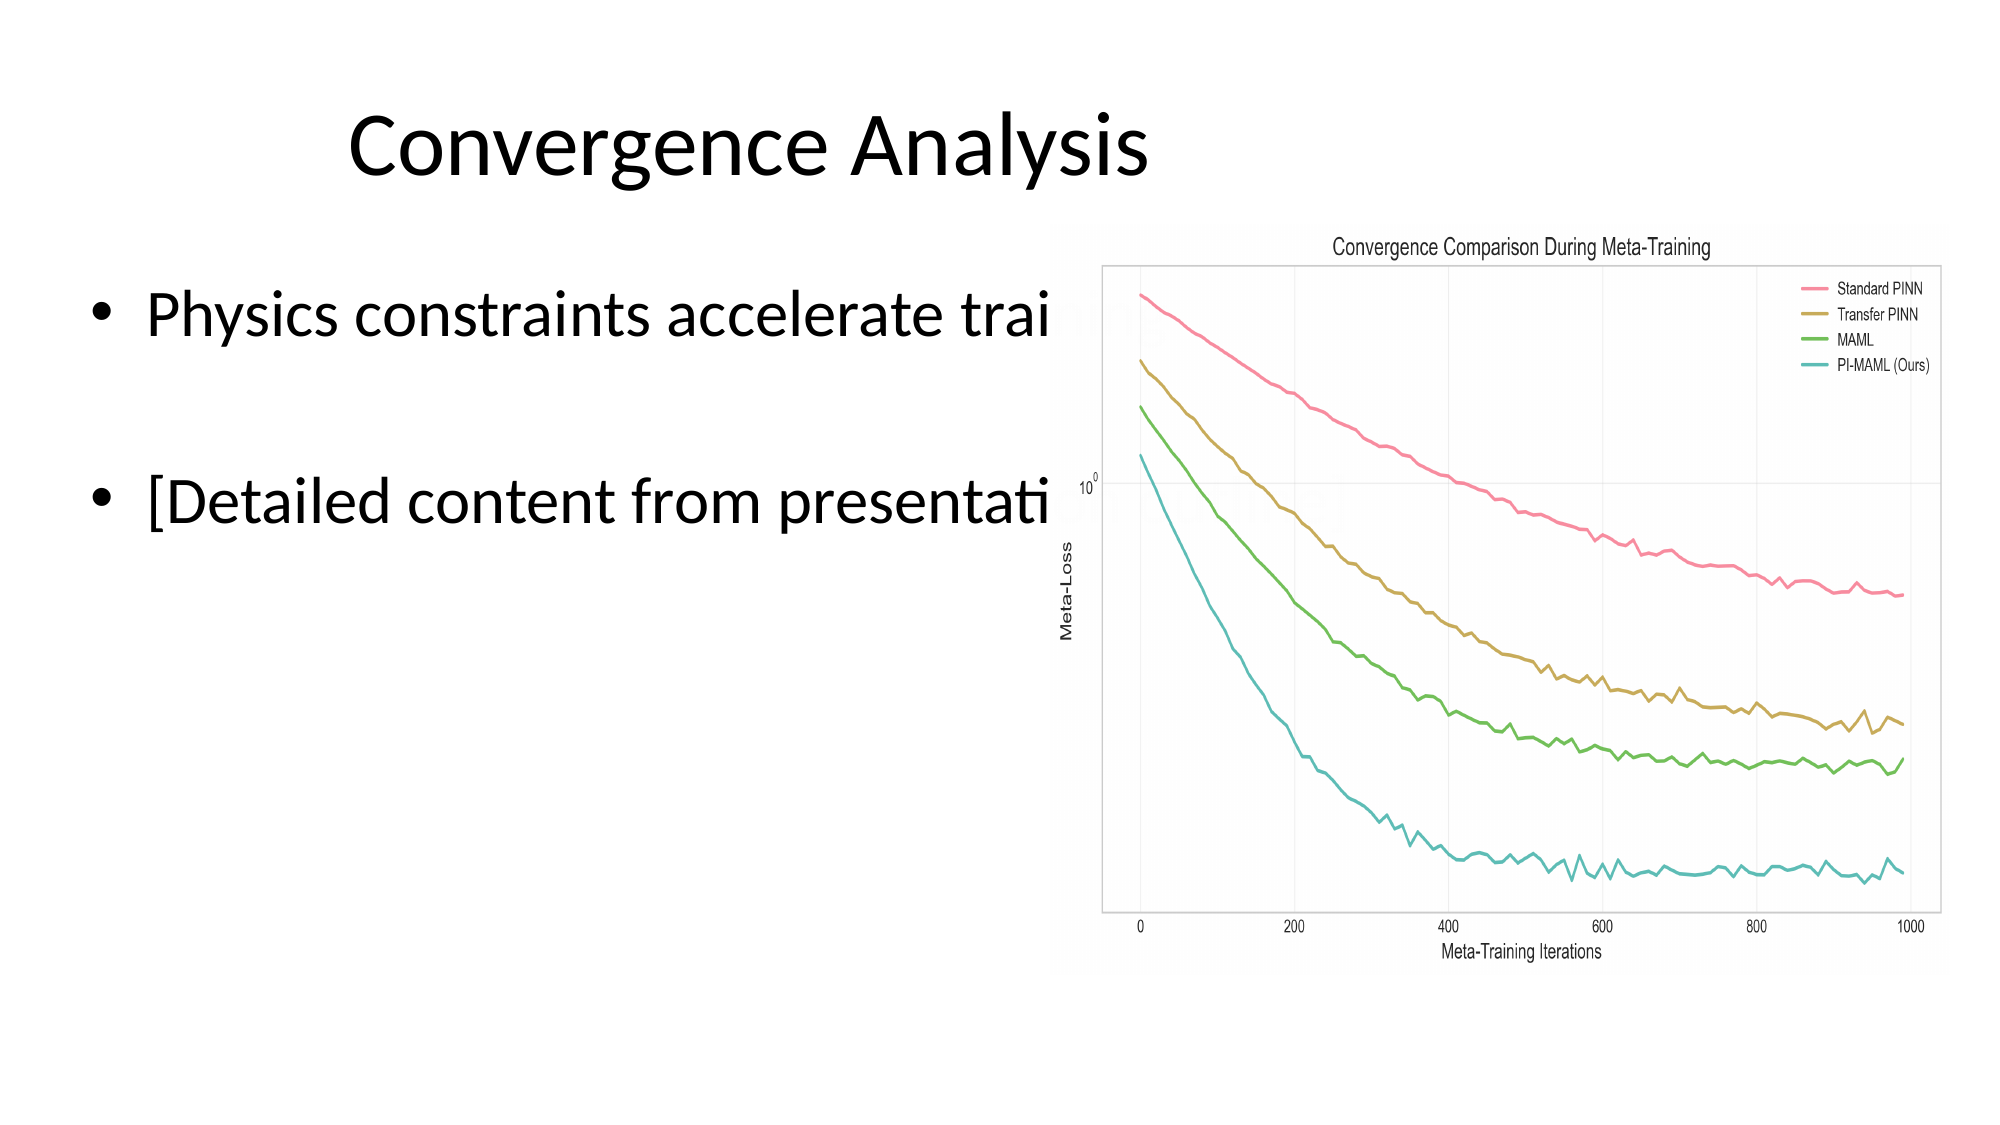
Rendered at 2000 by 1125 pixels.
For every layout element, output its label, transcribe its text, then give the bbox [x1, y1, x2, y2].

title Convergence Analysis [75, 45, 1425, 233]
picture [1049, 224, 1951, 976]
list Physics constraints accelerate training [Detailed content from presentation outline] [75, 262, 1425, 1005]
